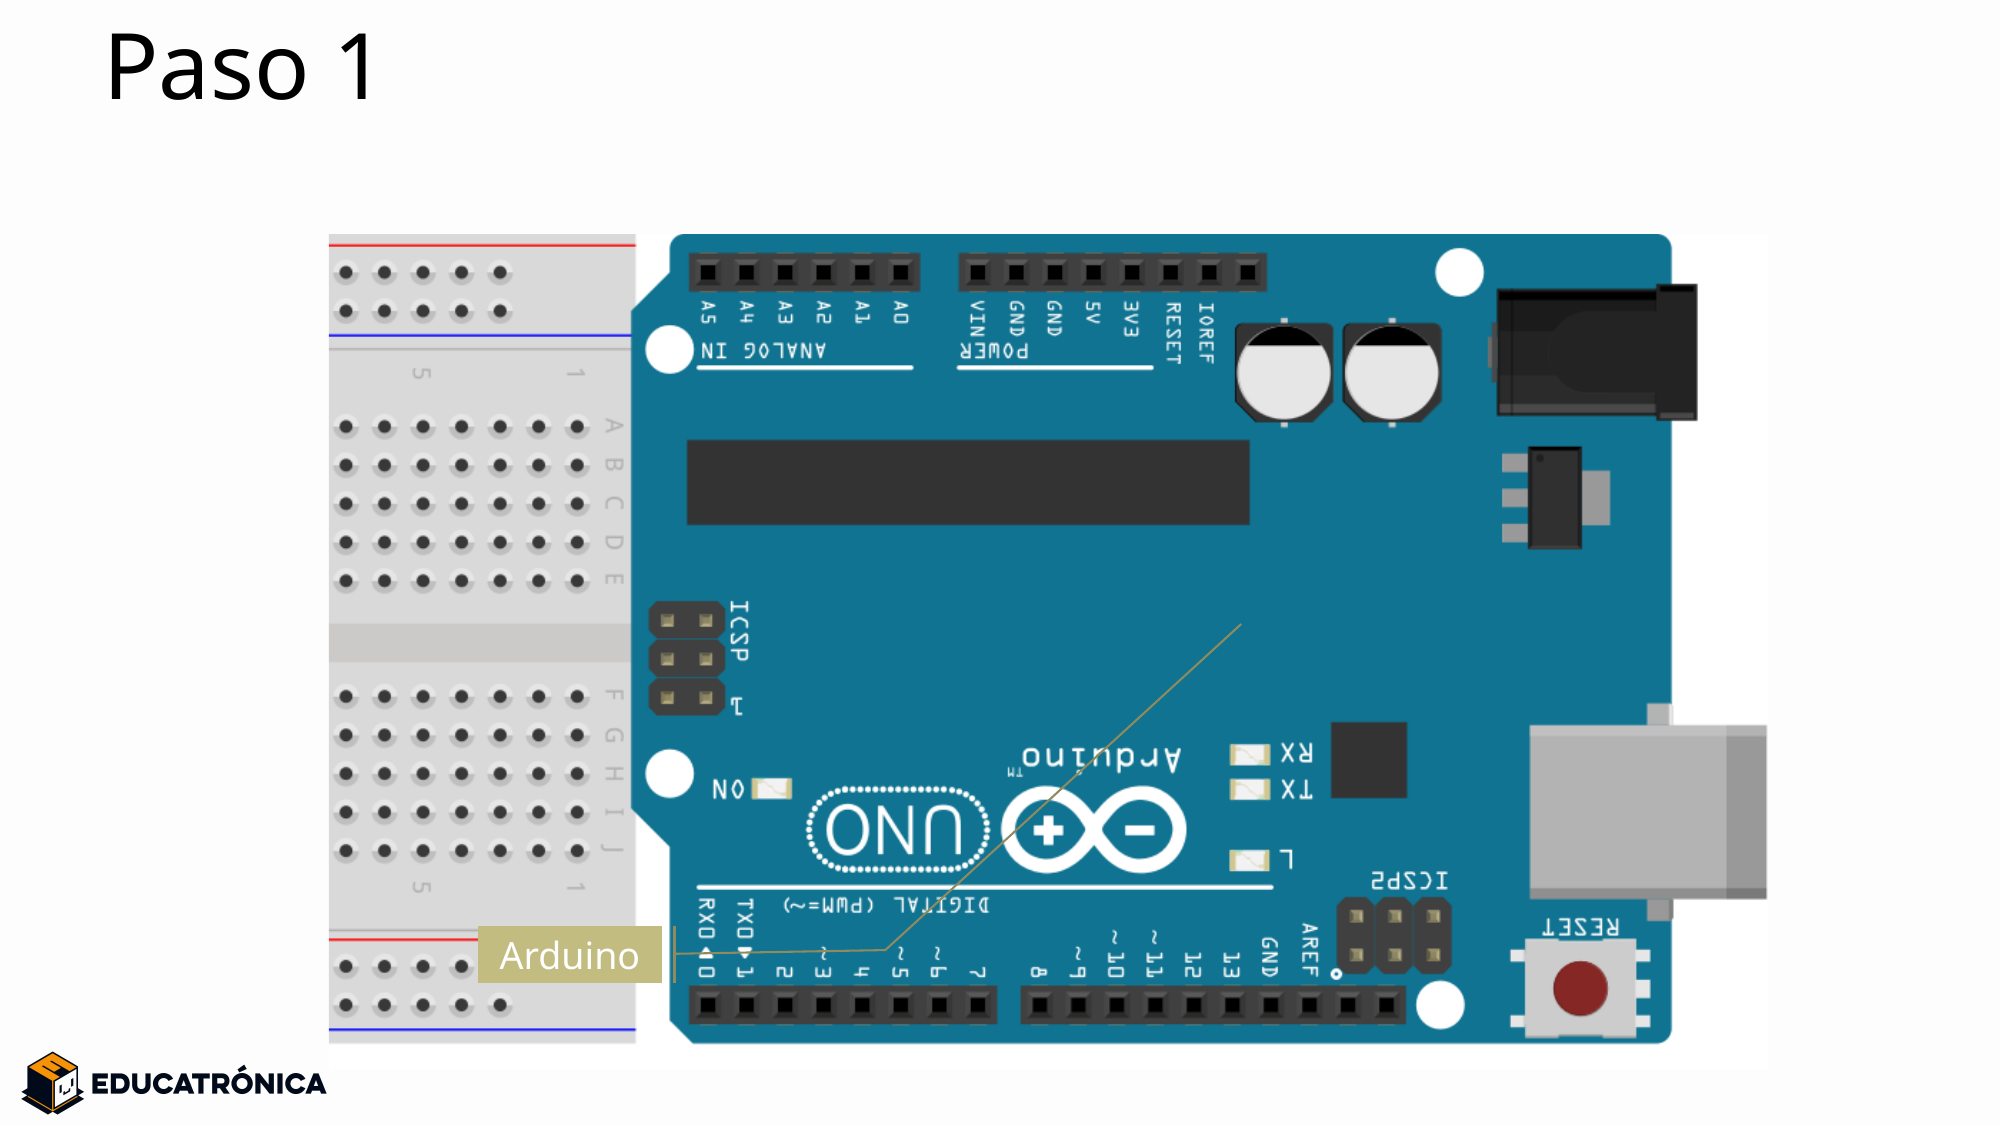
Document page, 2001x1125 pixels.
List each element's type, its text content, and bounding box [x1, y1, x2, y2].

picture [19, 234, 1768, 1118]
title Paso 1 [88, 7, 1912, 133]
